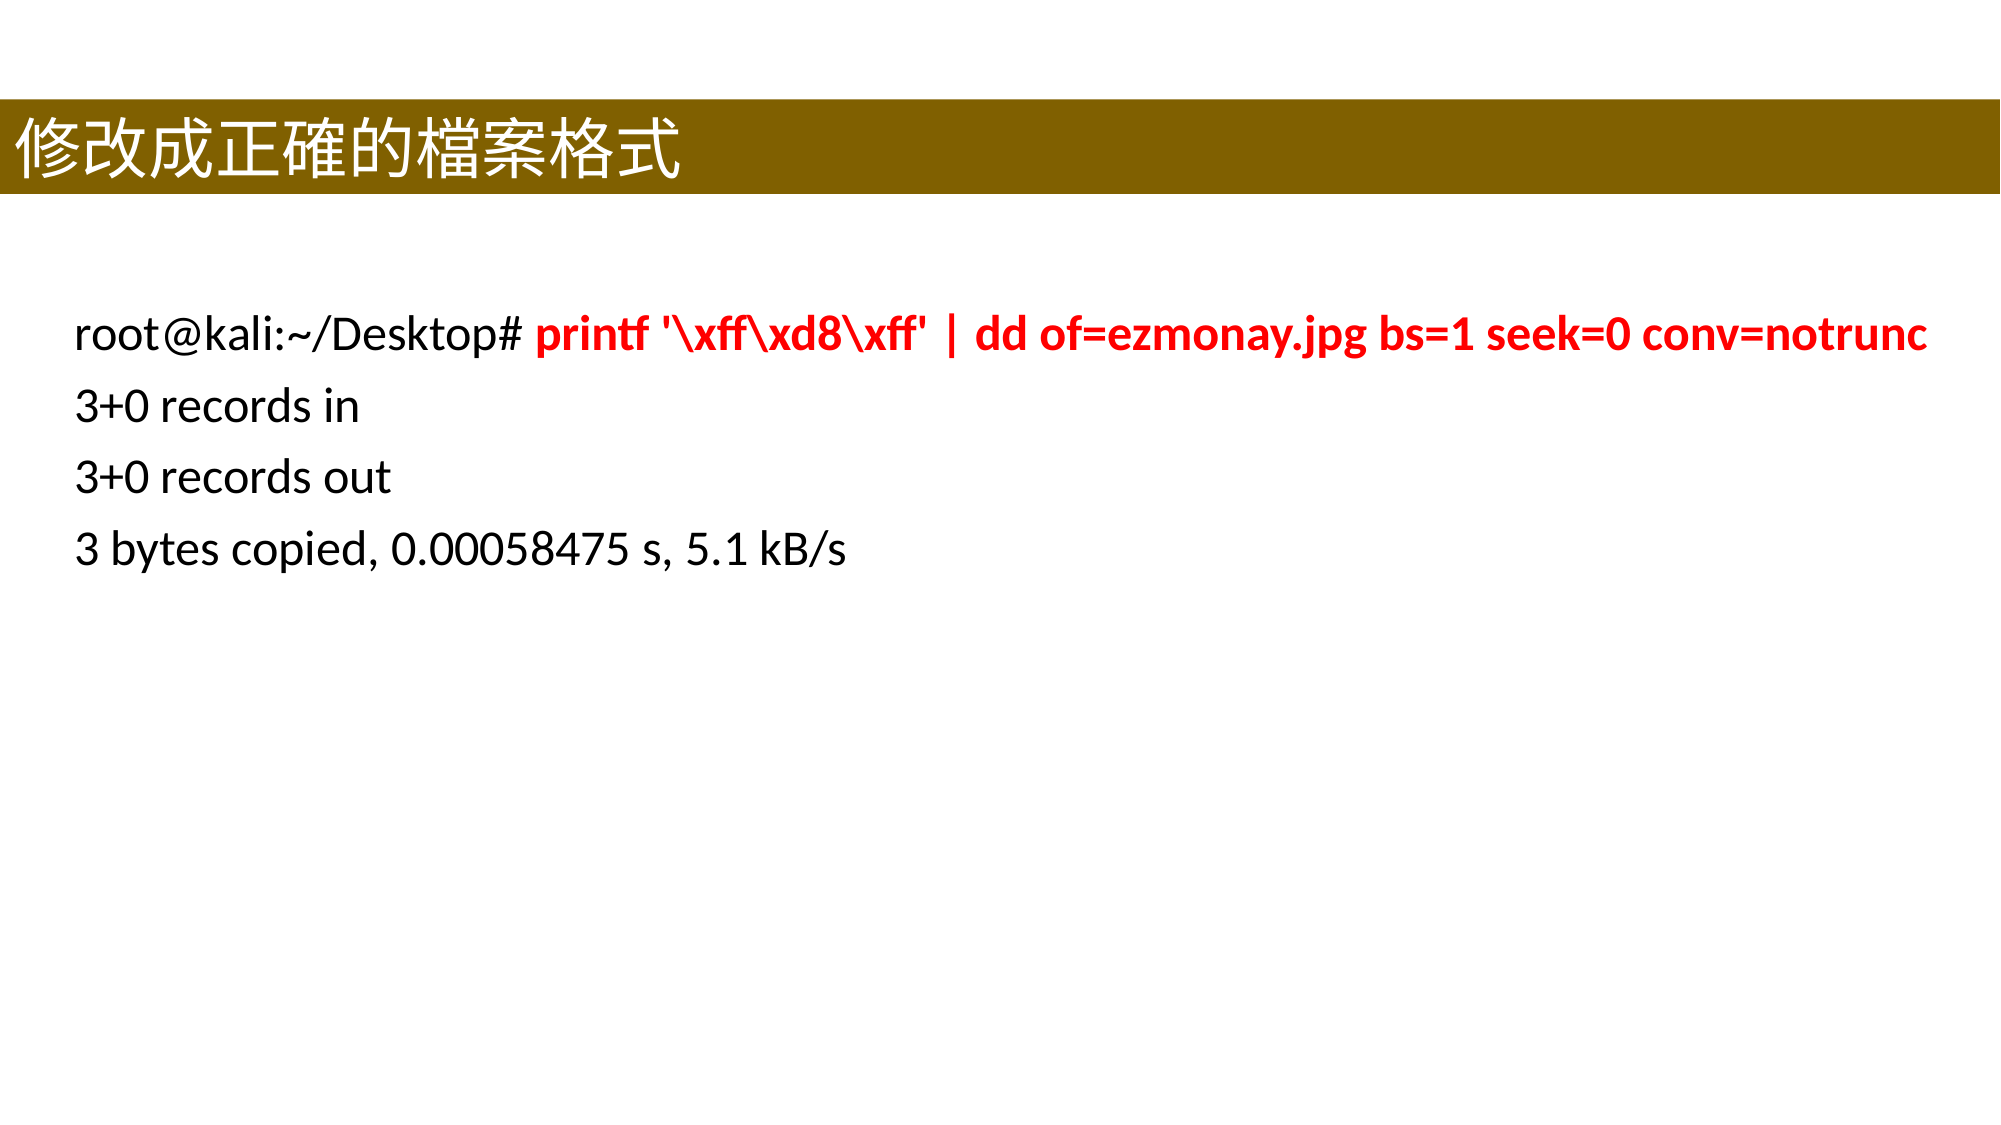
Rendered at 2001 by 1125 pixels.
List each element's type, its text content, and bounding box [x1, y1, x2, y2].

list root@kali:~/Desktop# printf '\xff\xd8\xff' | dd of=ezmonay.jpg bs=1 seek=0 conv=notrunc 3+0 records in 3+0 records out 3 bytes copied, 0.00058475 s, 5.1 kB/s [59, 299, 1963, 598]
text_box 修改成正確的檔案格式 [0, 99, 2000, 194]
